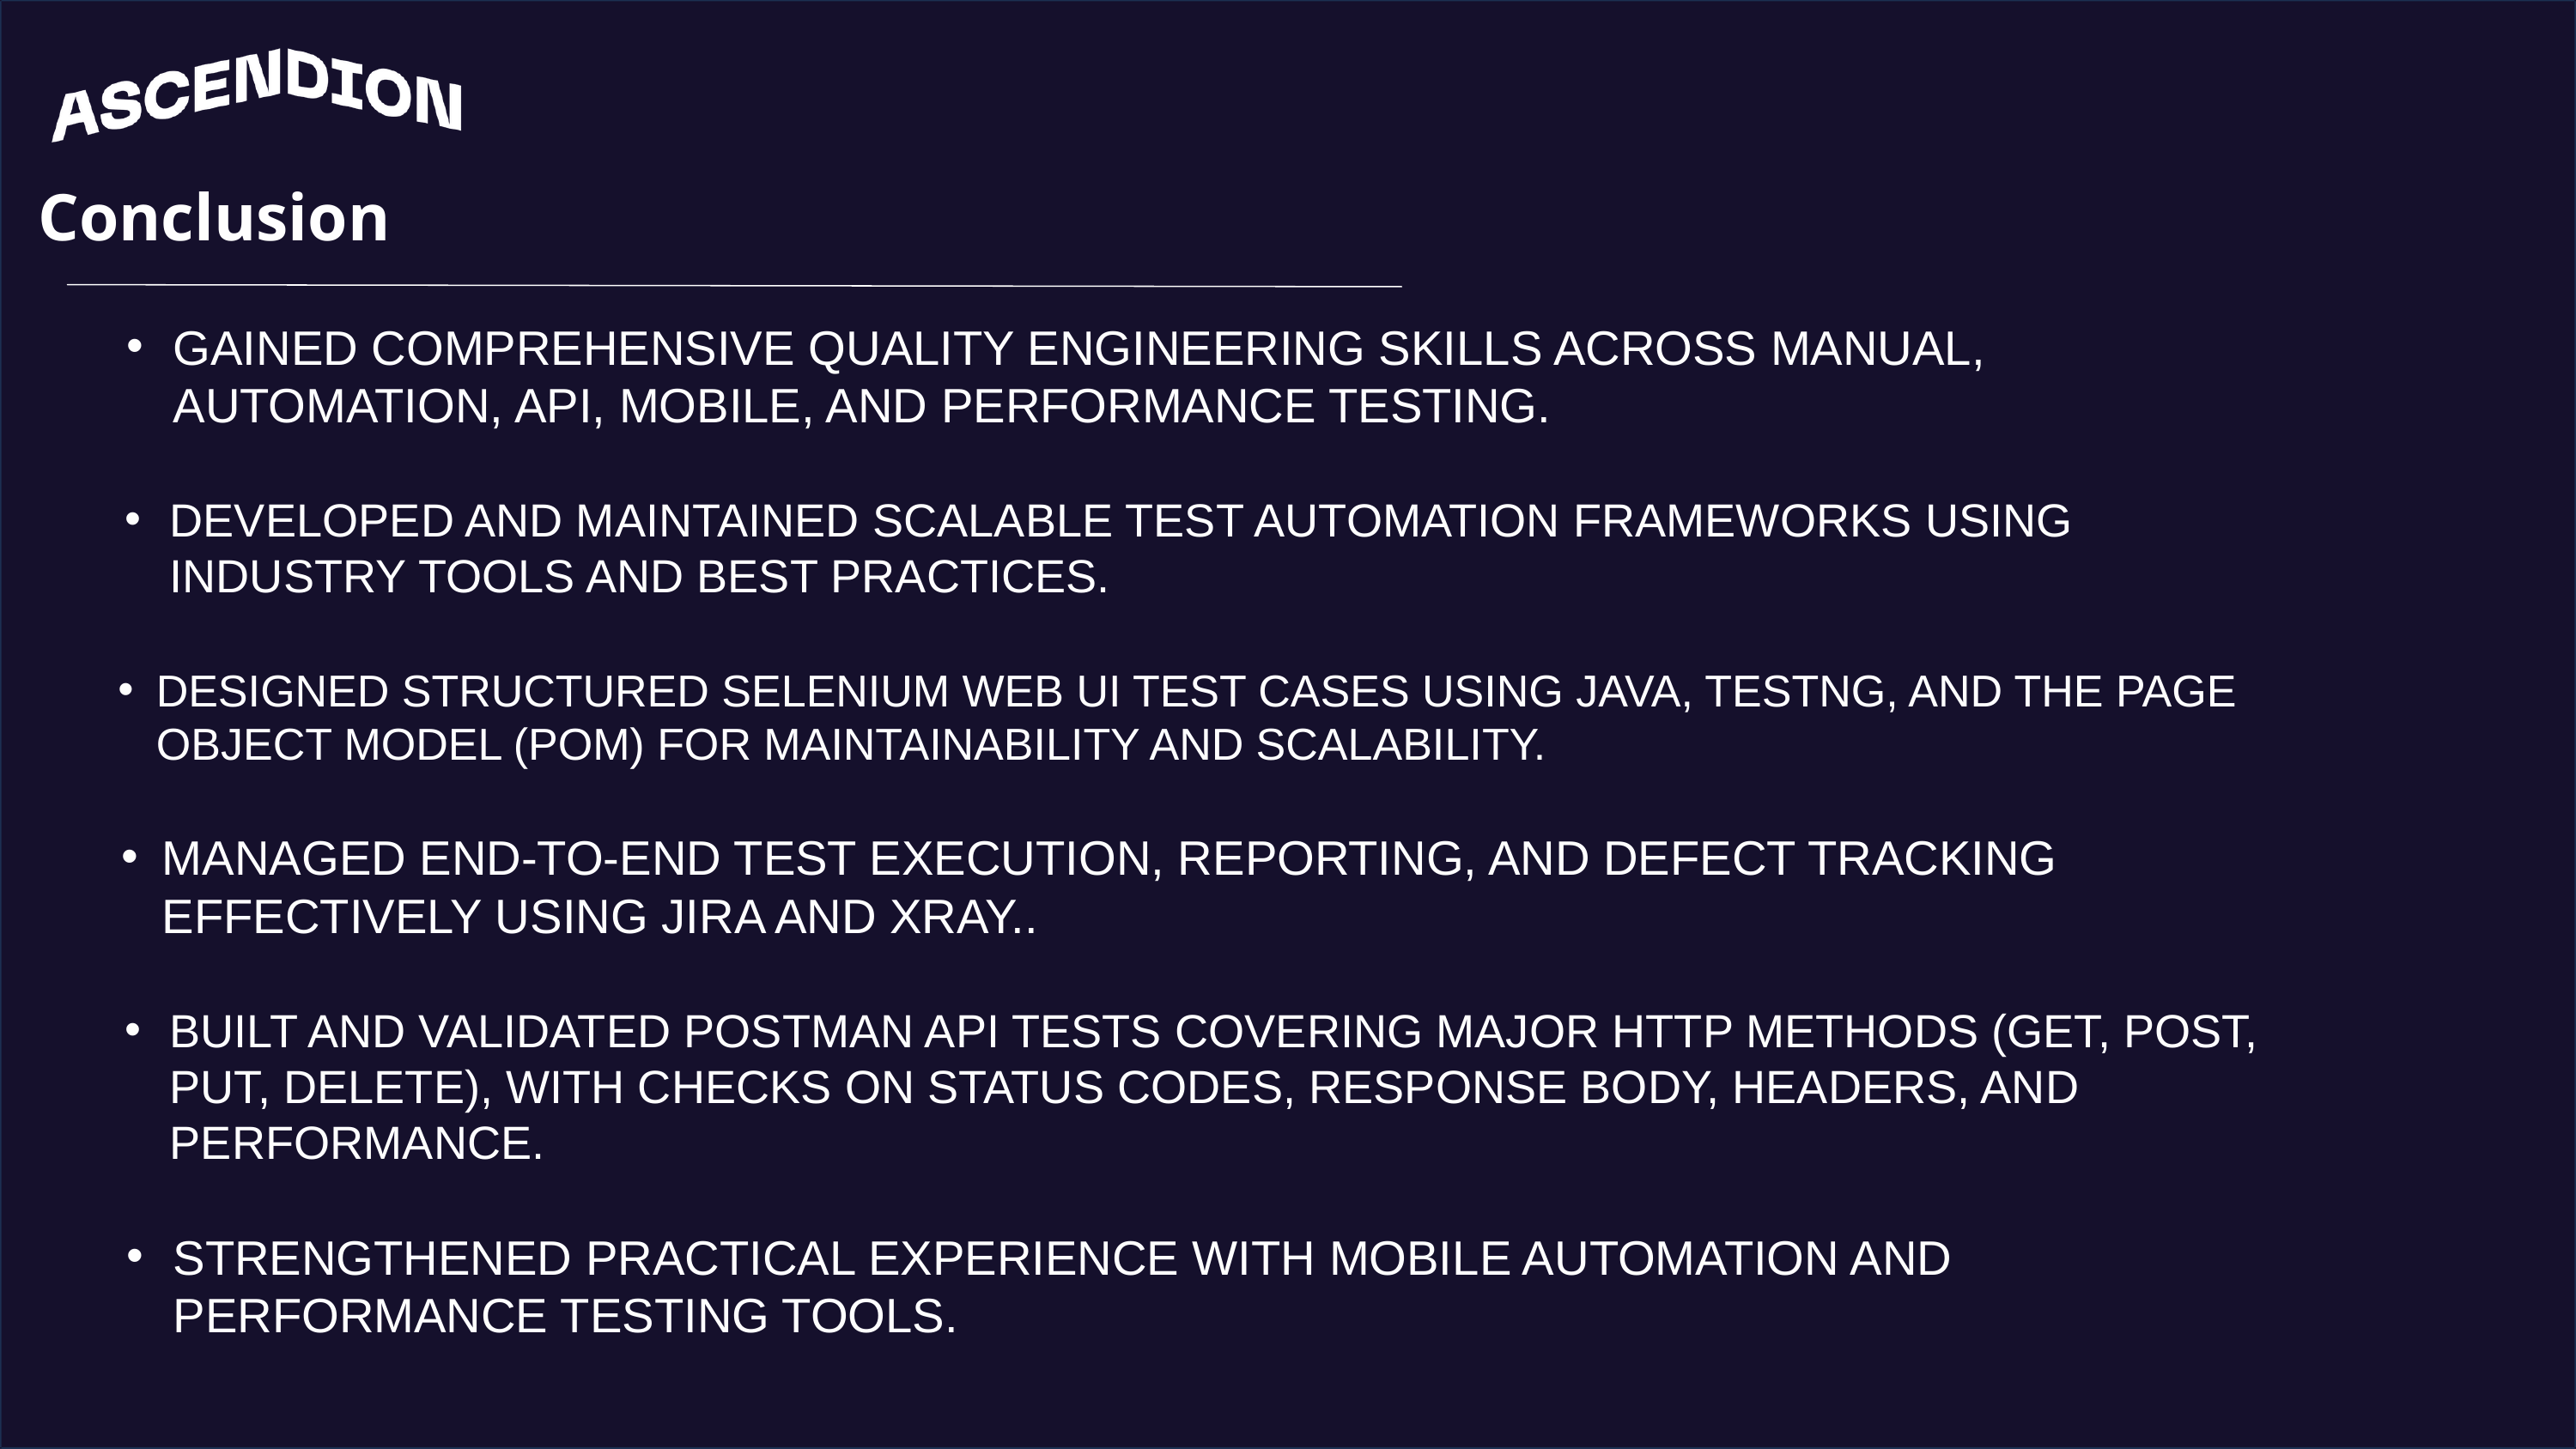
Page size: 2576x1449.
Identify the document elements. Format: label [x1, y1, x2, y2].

text_box [38, 184, 1748, 282]
text_box [0, 0, 2576, 1449]
text_box [80, 322, 2306, 1393]
